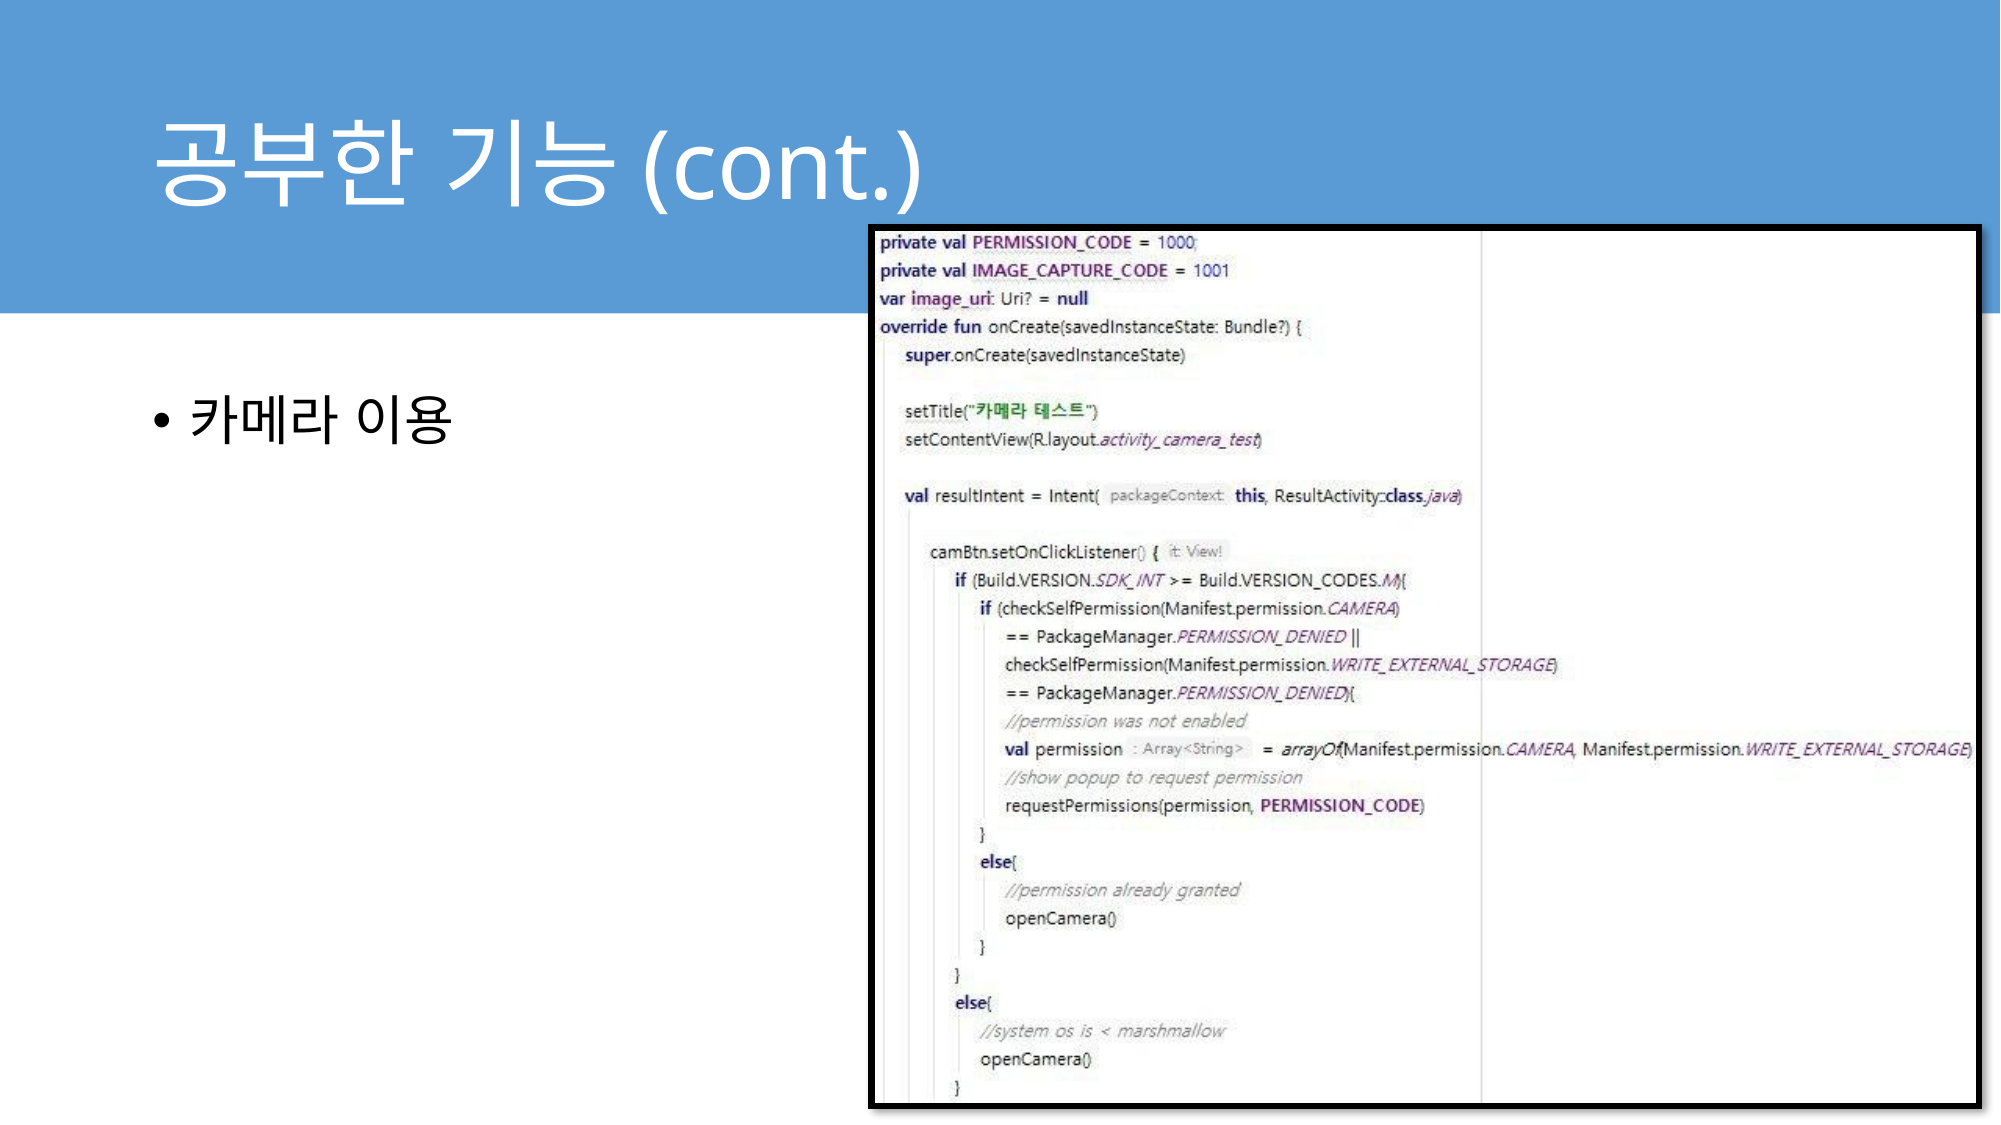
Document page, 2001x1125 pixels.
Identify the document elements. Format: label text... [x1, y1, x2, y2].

title 공부한 기능(cont.) [137, 59, 1863, 278]
picture [874, 230, 1977, 1103]
list 카메라 이용 [137, 386, 655, 1000]
text_box [0, 0, 2000, 314]
